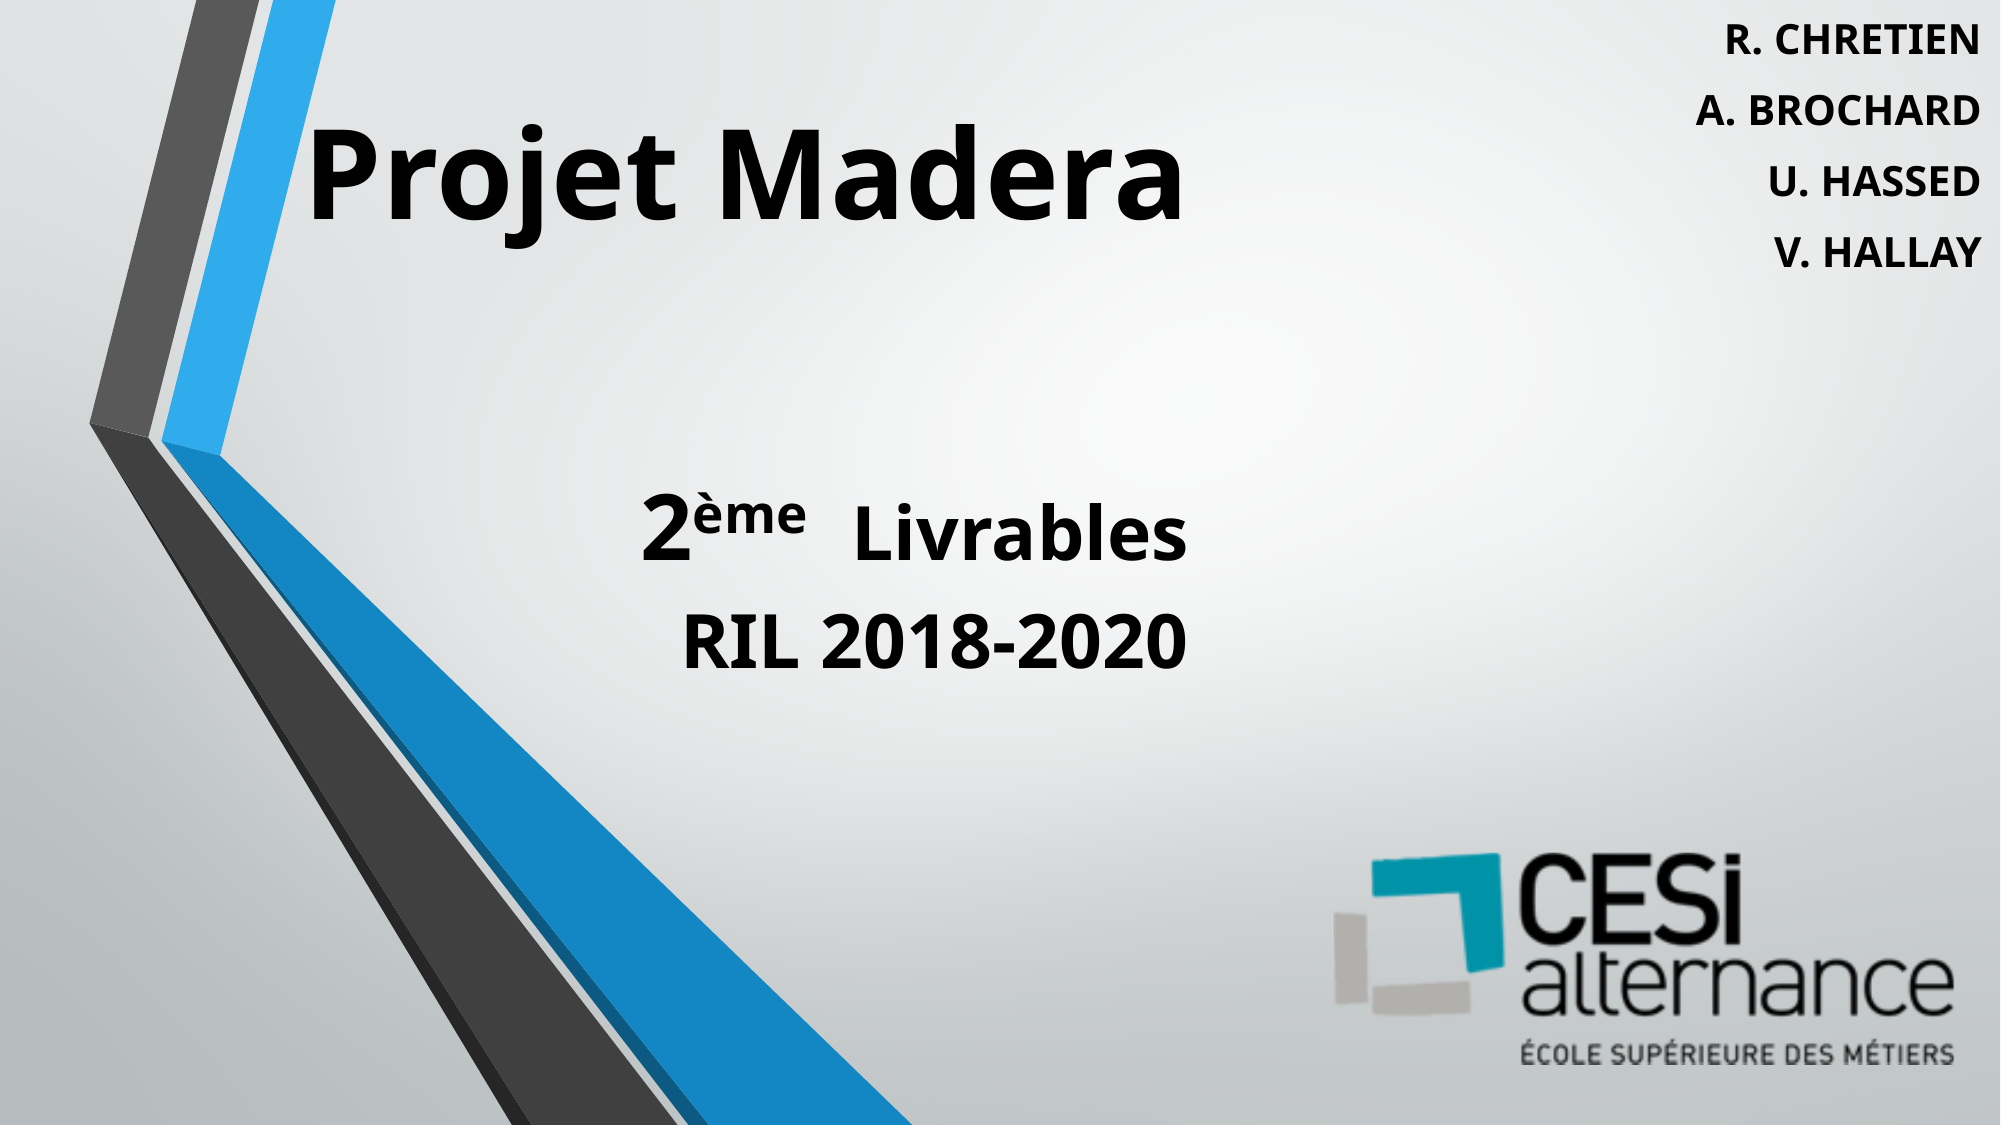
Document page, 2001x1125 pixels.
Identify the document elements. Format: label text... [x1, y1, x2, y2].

subtitle R. CHRETIEN A. BROCHARD U. HASSED V. HALLAY [1678, 5, 1997, 332]
picture [1246, 793, 2000, 1065]
title Projet Madera 2ème Livrables RIL 2018-2020 [0, 126, 1205, 752]
